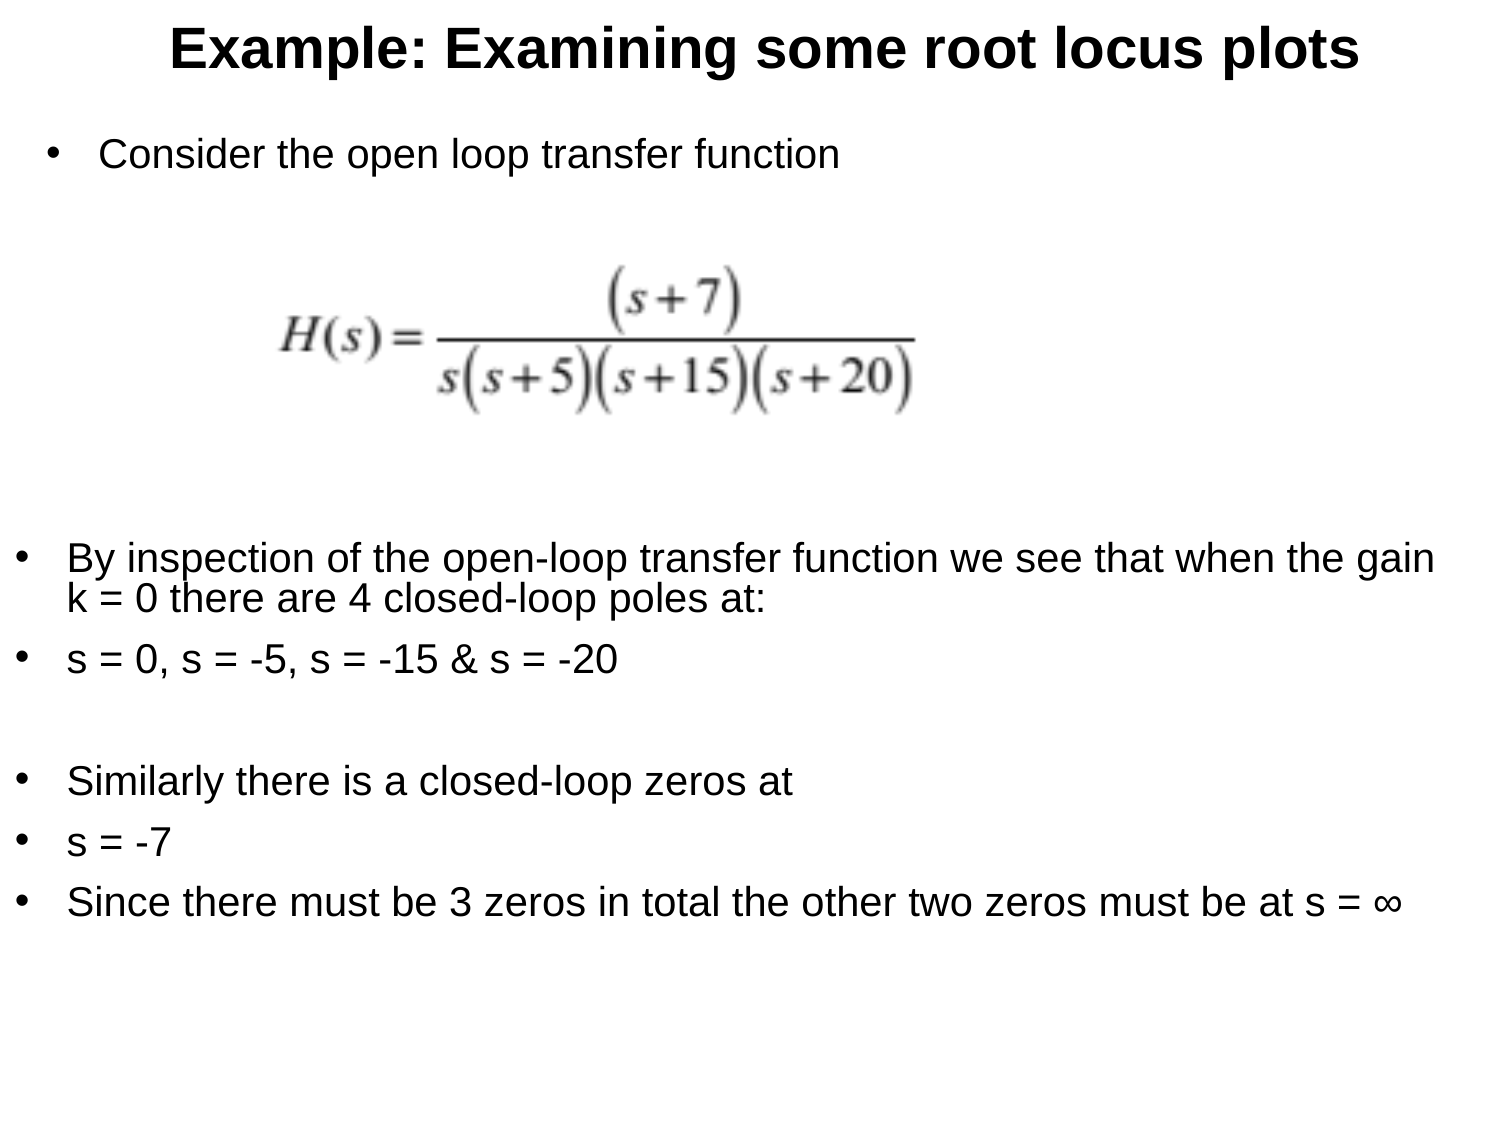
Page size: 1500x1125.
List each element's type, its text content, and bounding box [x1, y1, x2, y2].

text_box Example: Examining some root locus plots [142, 0, 1389, 92]
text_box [270, 256, 923, 419]
text_box By inspection of the open-loop transfer function we see that when the gain k = 0 there are 4 closed-loop poles at: s = 0, s = -5, s = -15 & s = -20 Similarly there is a closed-loop zeros at s = -7 Since there must be 3 zeros in total the other two zeros must be at s = ∞ [0, 533, 1469, 967]
text_box Consider the open loop transfer function [31, 129, 1500, 219]
